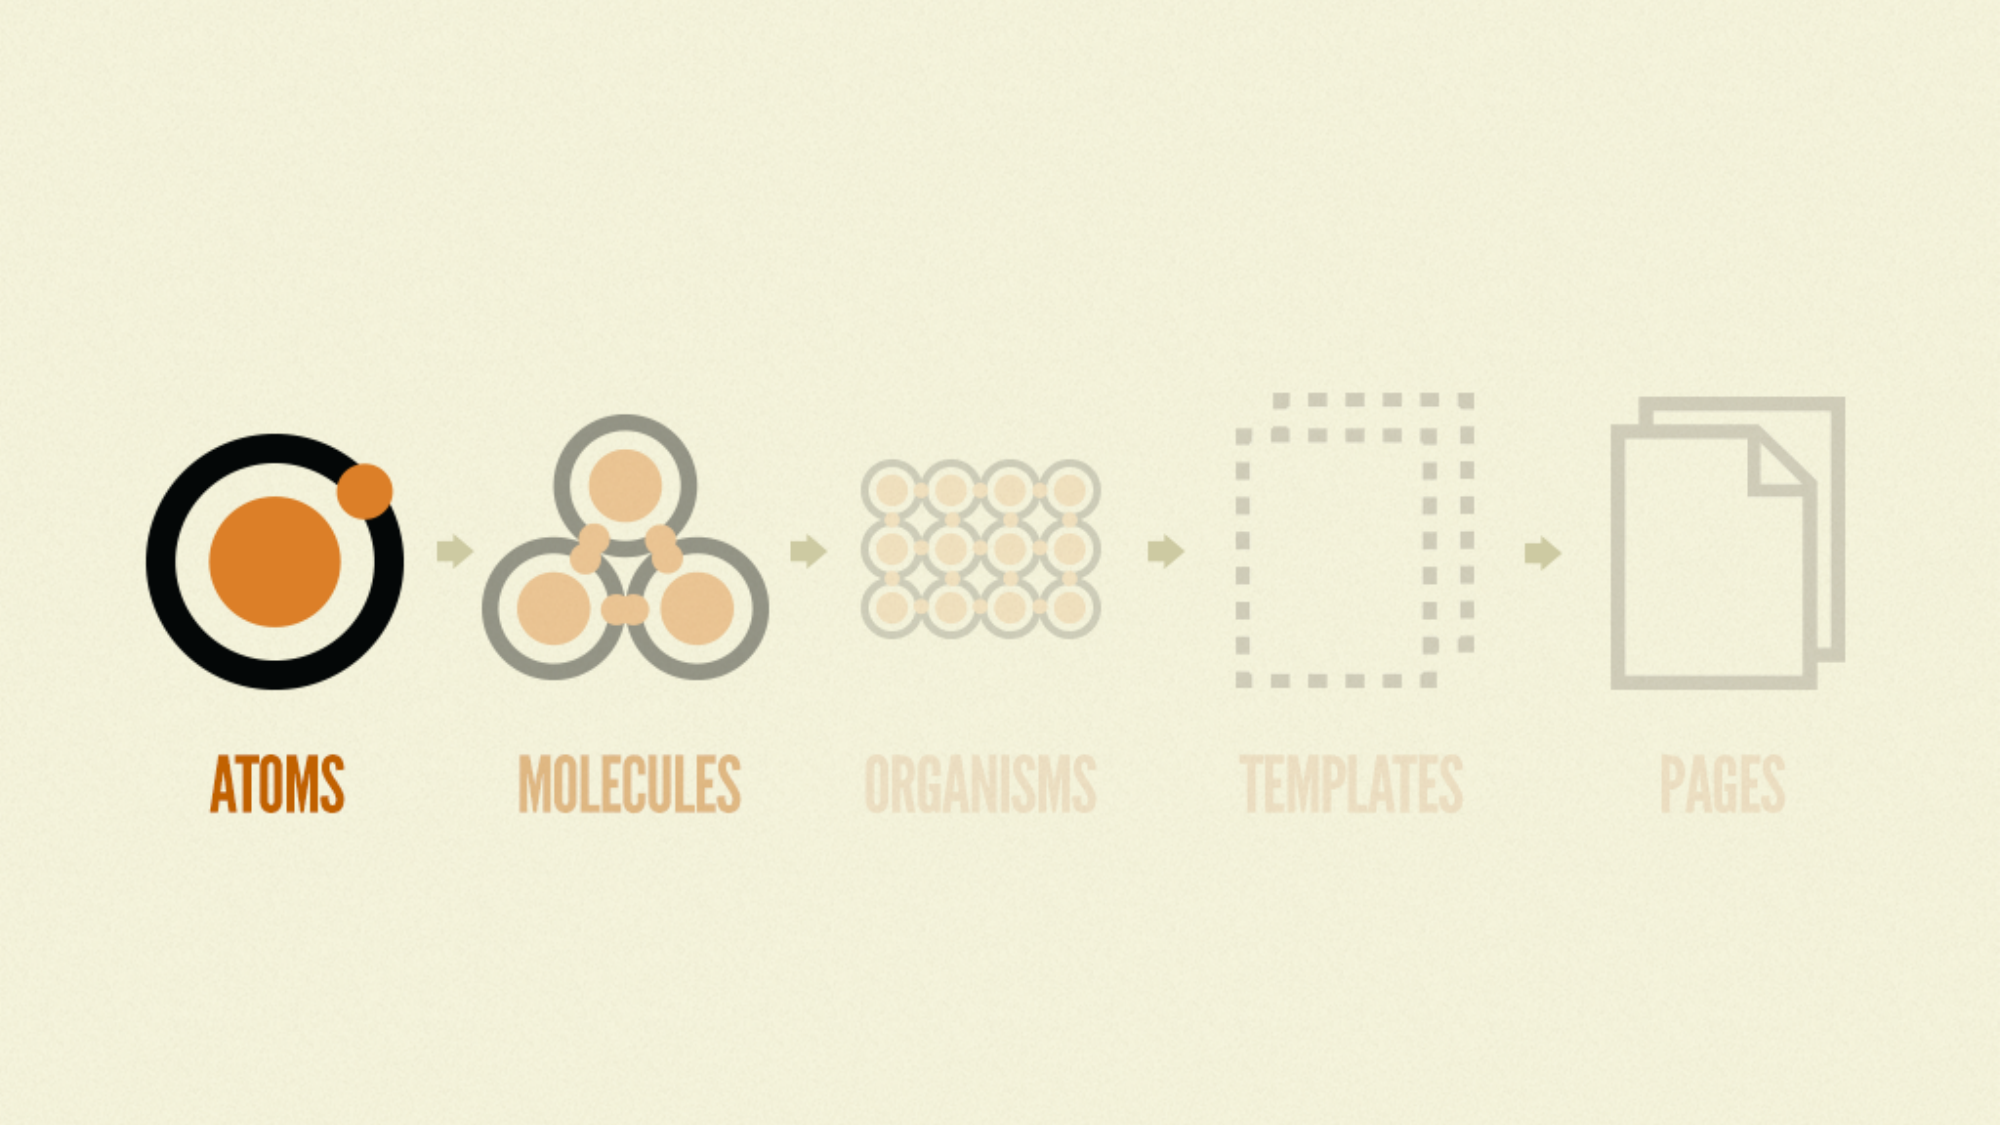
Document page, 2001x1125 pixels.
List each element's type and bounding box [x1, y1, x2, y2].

list [0, 0, 2000, 1125]
